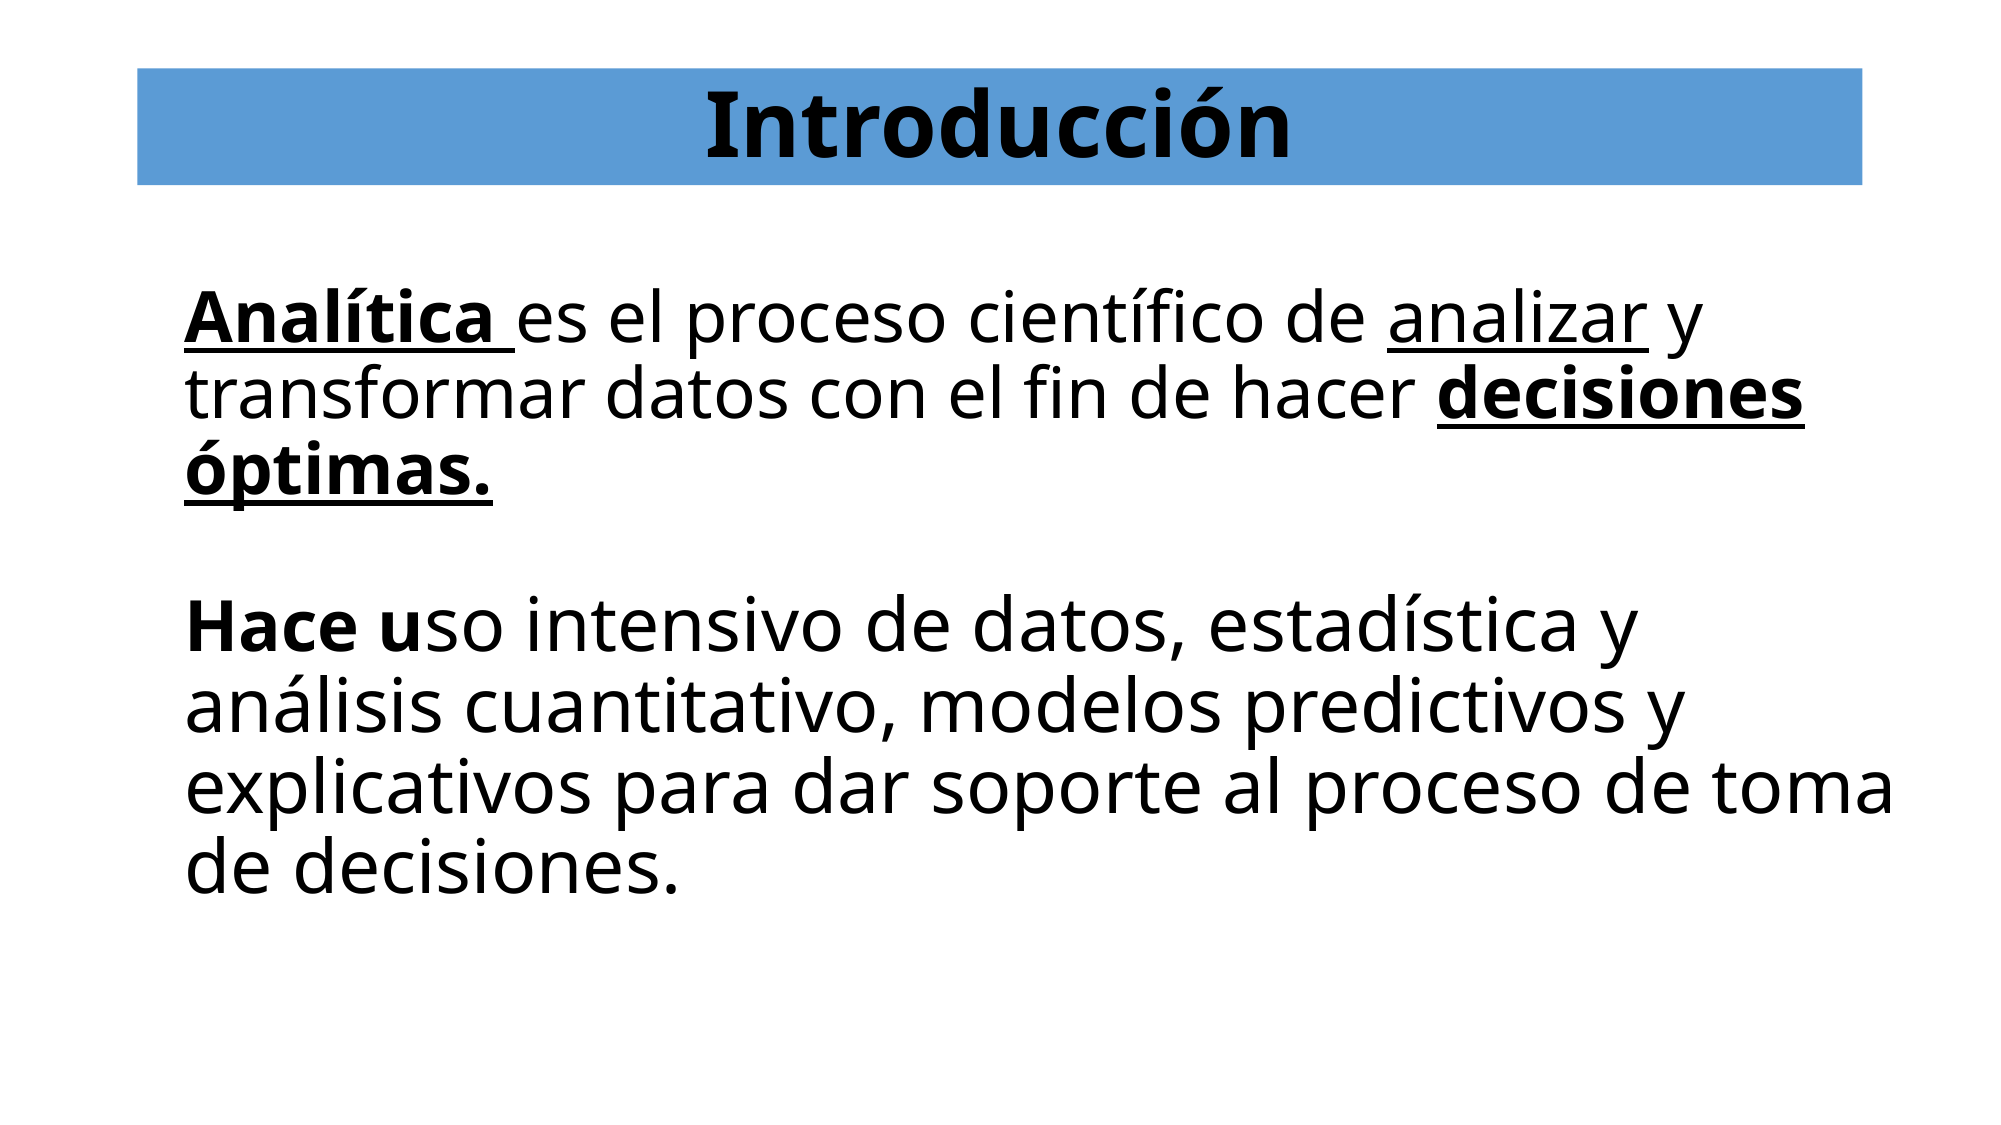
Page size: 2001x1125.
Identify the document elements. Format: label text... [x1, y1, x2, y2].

title Analítica es el proceso científico de analizar y transformar datos con el fin de hacer decisiones óptimas. Hace uso intensivo de datos, estadística y análisis cuantitativo, modelos predictivos y explicativos para dar soporte al proceso de toma de decisiones. [169, 137, 1920, 1125]
text_box Introducción [137, 68, 1863, 186]
